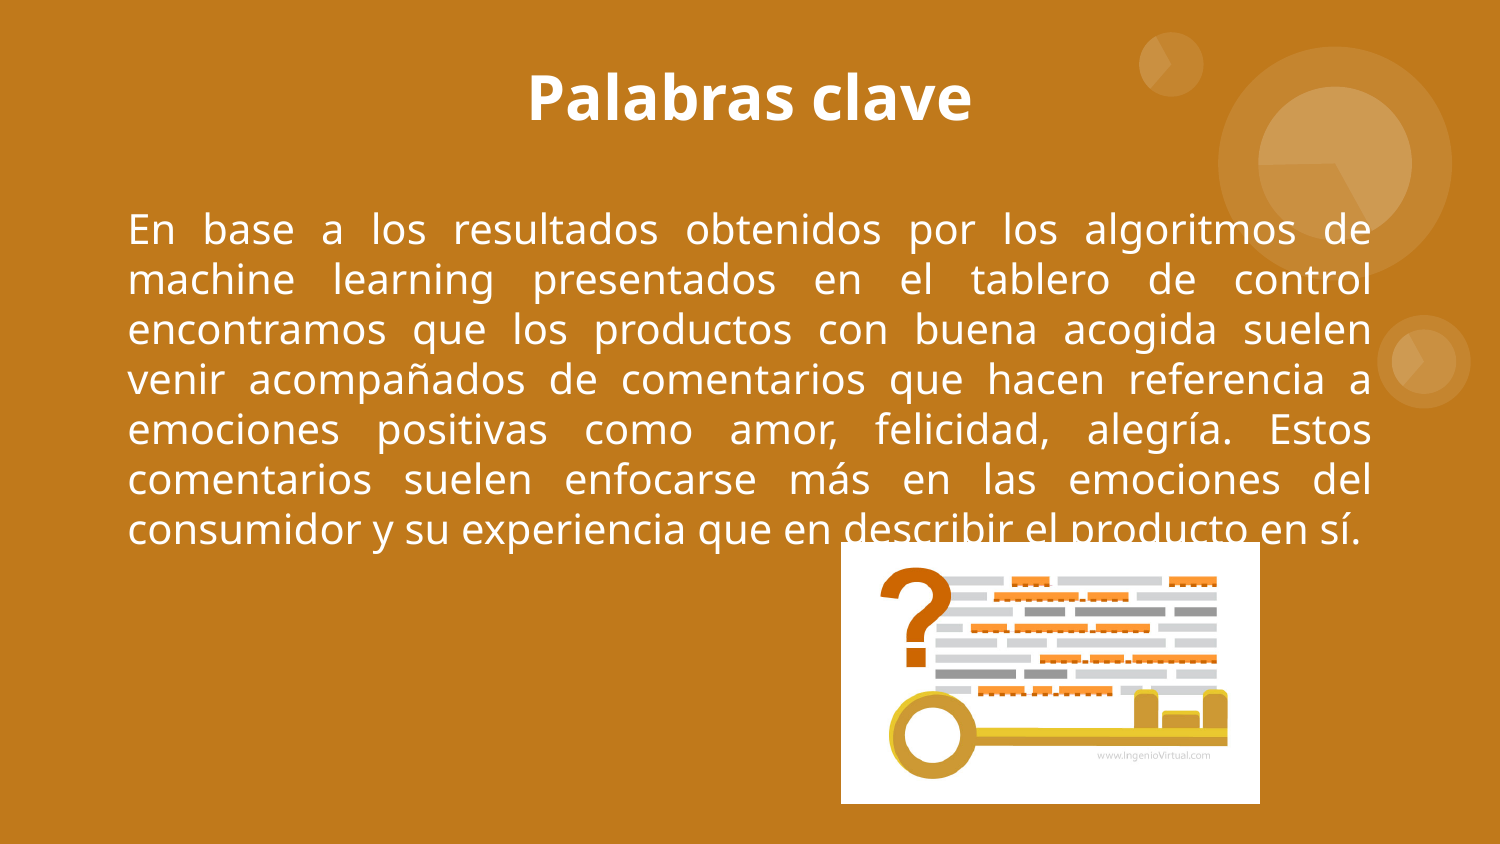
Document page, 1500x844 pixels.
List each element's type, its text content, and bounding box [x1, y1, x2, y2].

text_box En base a los resultados obtenidos por los algoritmos de machine learning presentados en el tablero de control encontramos que los productos con buena acogida suelen venir acompañados de comentarios que hacen referencia a emociones positivas como amor, felicidad, alegría. Estos comentarios suelen enfocarse más en las emociones del consumidor y su experiencia que en describir el producto en sí. [112, 187, 1388, 568]
text_box Palabras clave [112, 42, 1388, 148]
picture [841, 542, 1260, 805]
